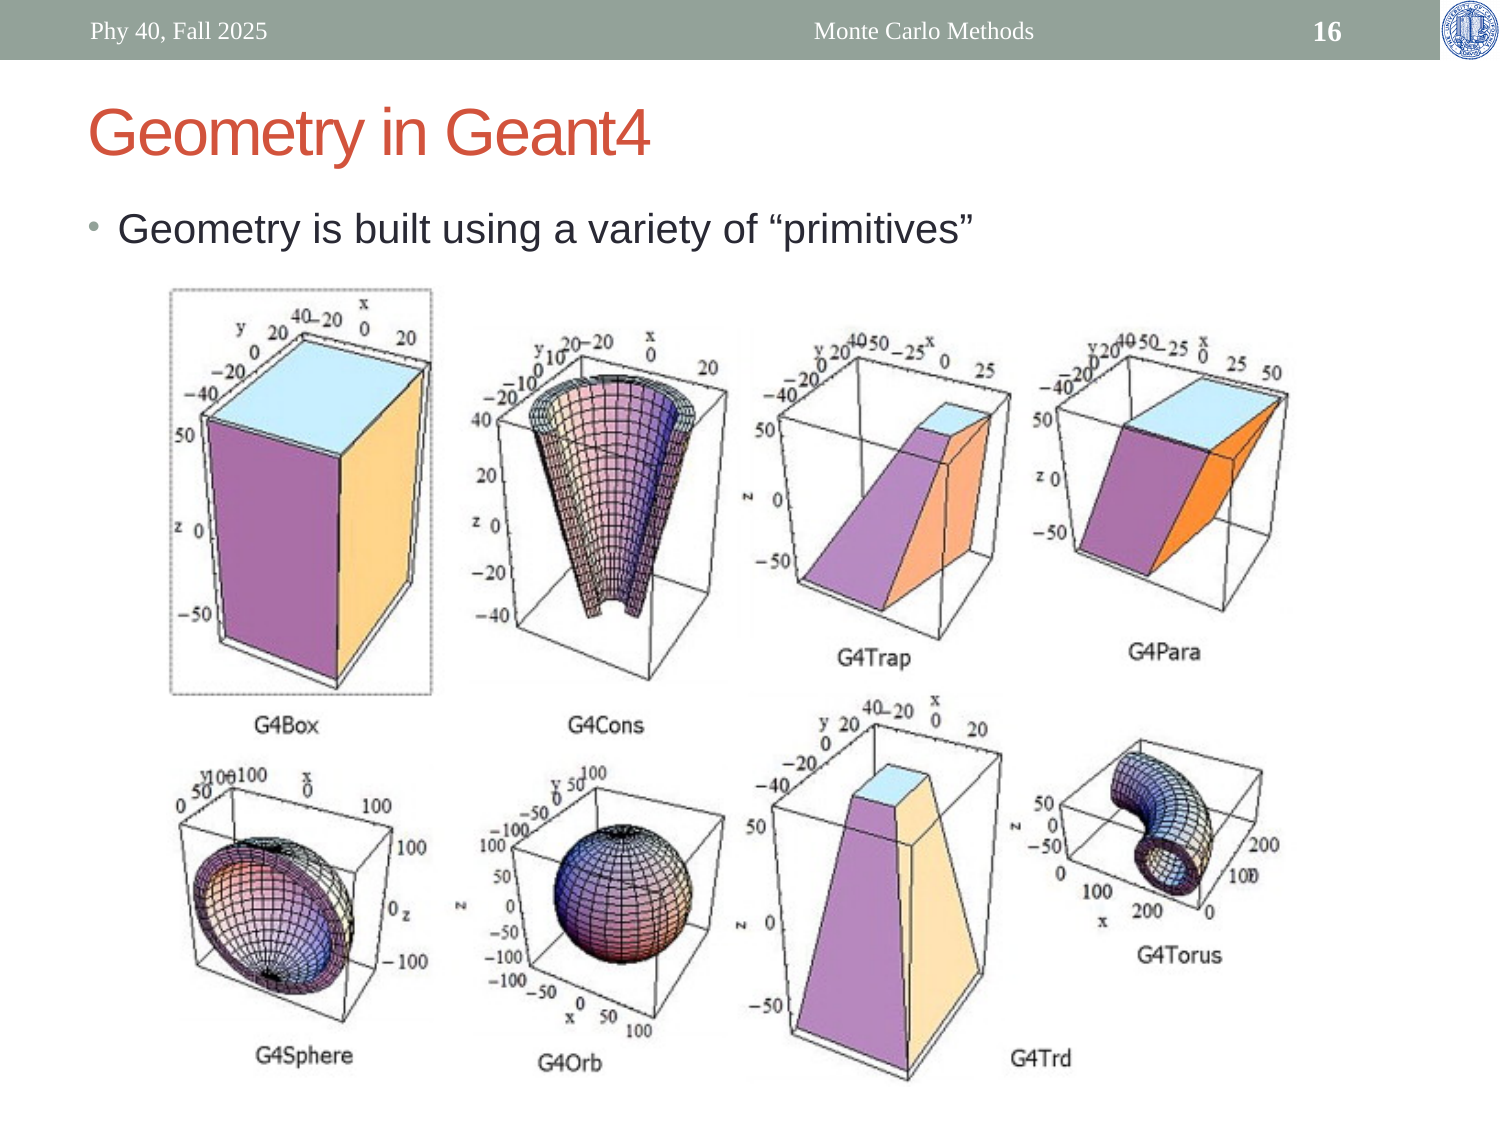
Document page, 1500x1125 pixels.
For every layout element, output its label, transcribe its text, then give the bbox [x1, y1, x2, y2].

slide_number 16 [1297, 3, 1425, 57]
footer Monte Carlo Methods [562, 3, 1286, 57]
picture [165, 285, 1298, 1087]
picture [1440, 0, 1500, 61]
list Geometry is built using a variety of “primitives” [72, 193, 1423, 1087]
title Geometry in Geant4 [72, 77, 1423, 181]
slide_number Phy 40, Fall 2025 [75, 3, 550, 57]
